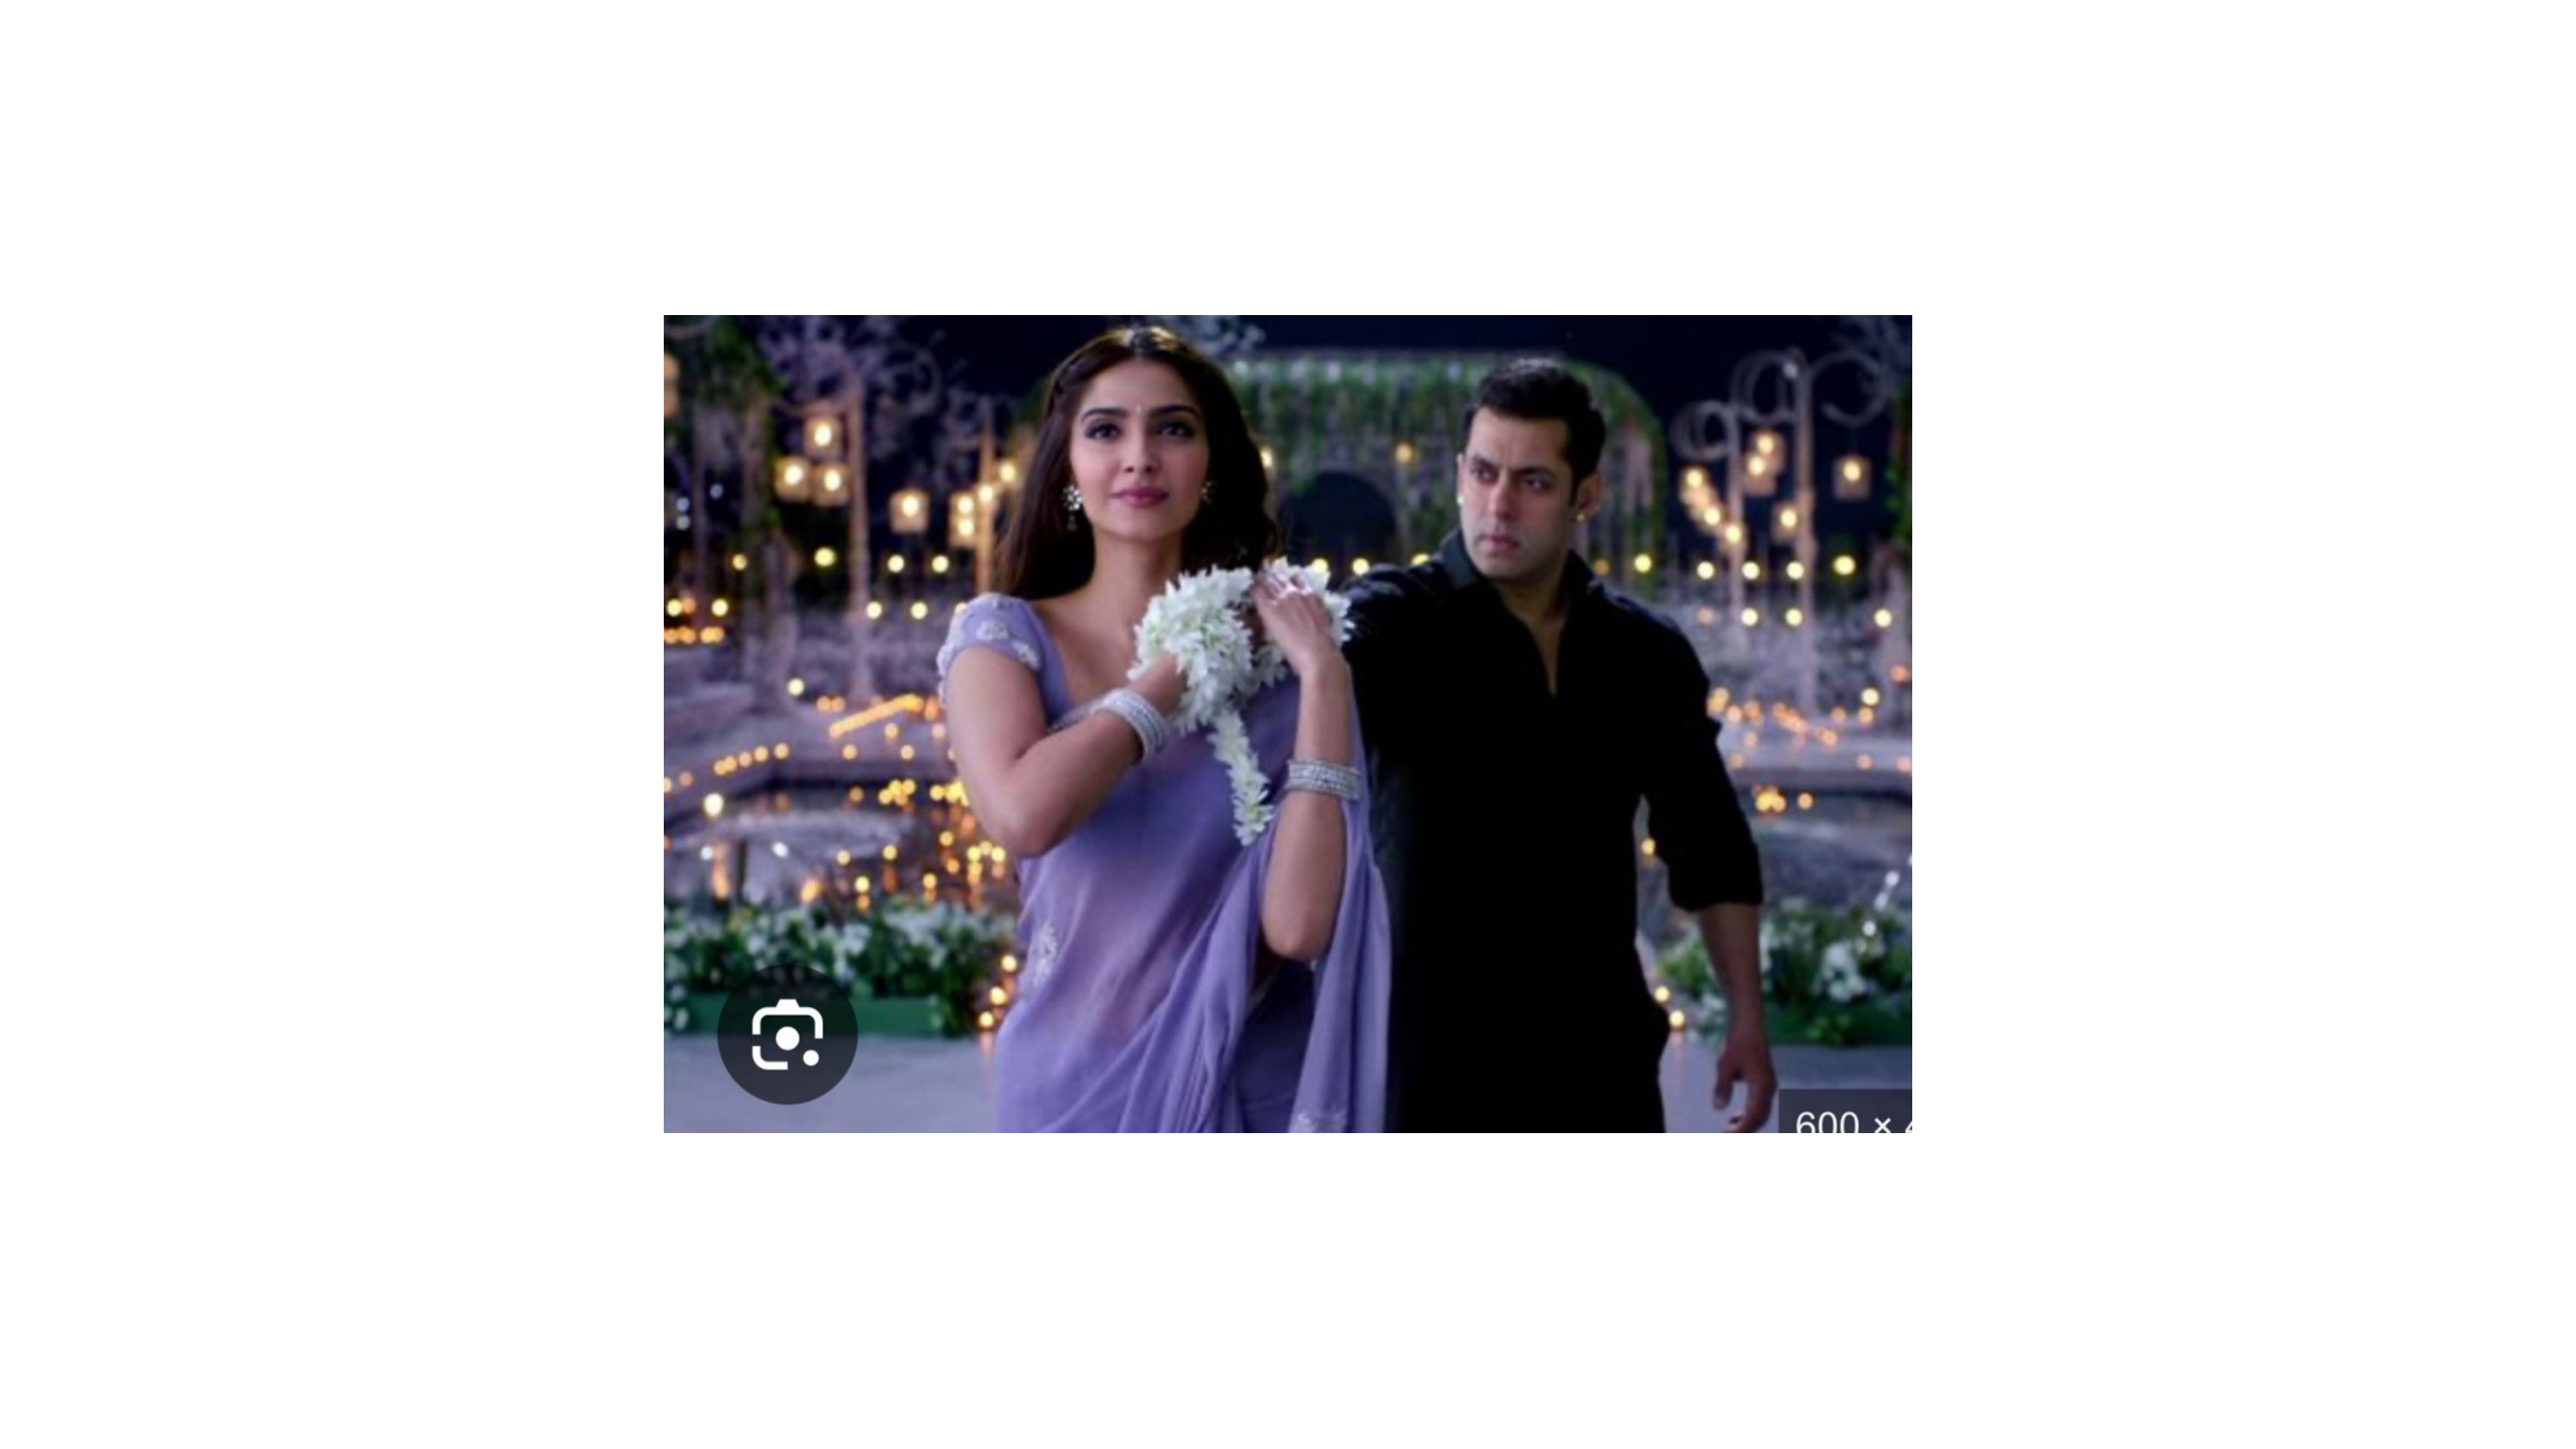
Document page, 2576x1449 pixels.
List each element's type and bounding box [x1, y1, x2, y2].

picture [663, 315, 1912, 1133]
